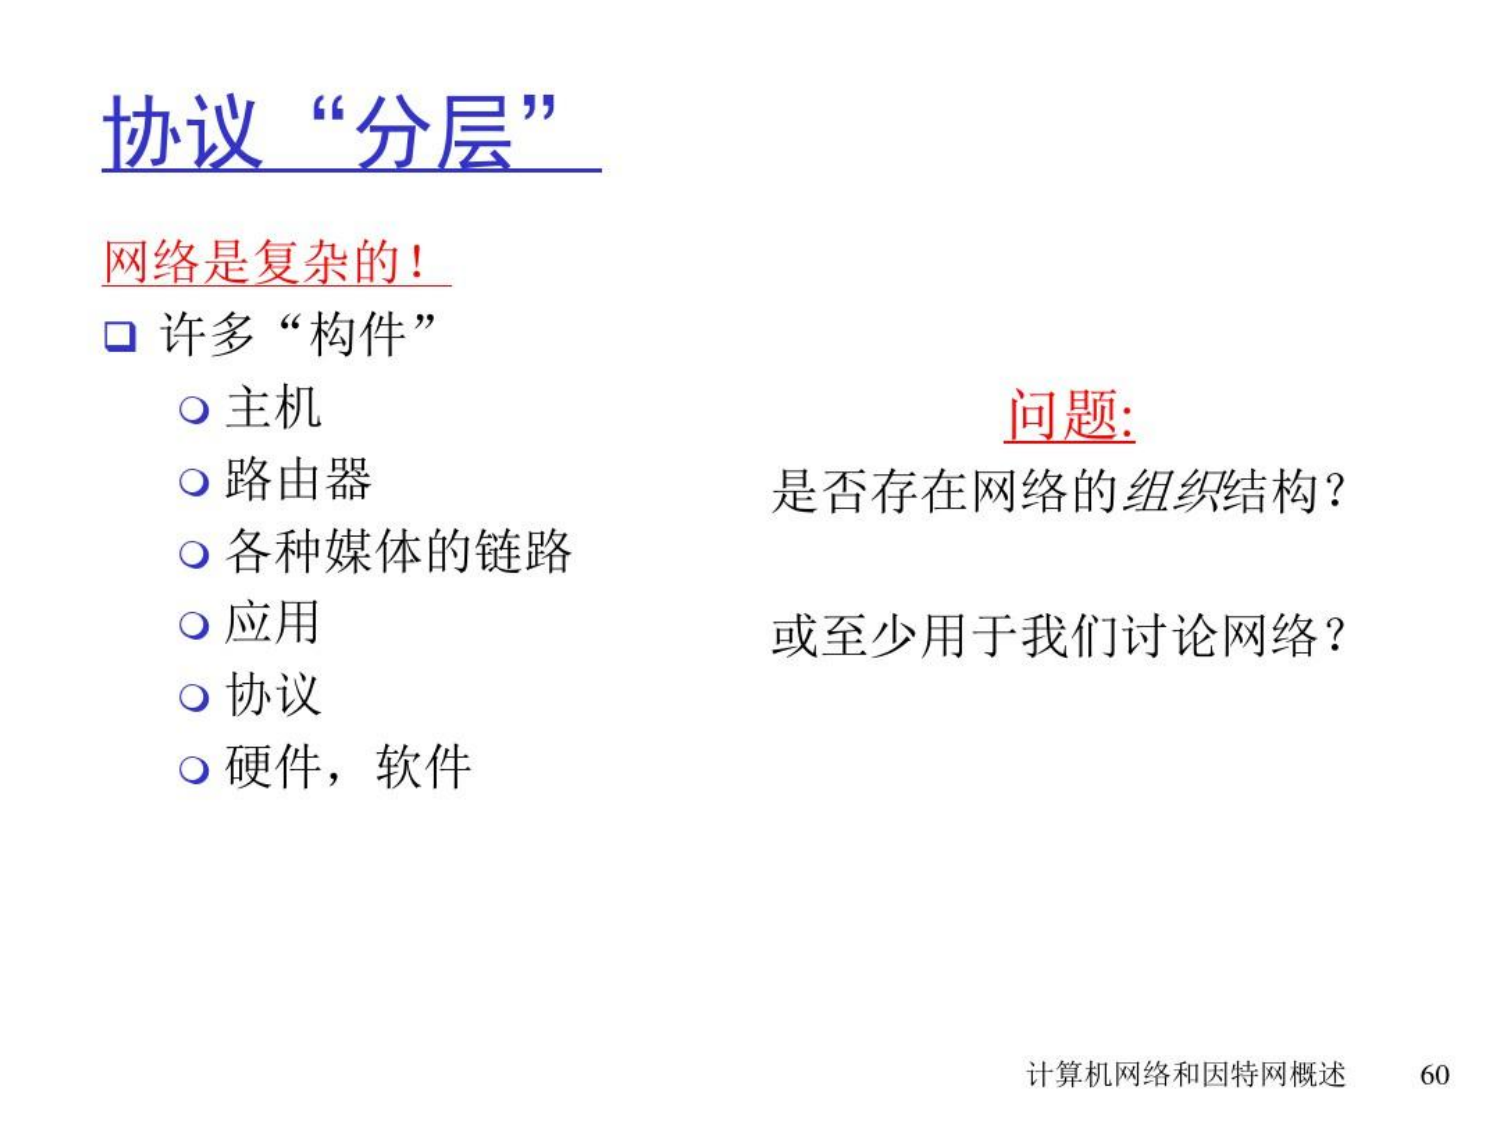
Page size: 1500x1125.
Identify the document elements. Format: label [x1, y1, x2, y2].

text_box [0, 0, 1500, 1125]
